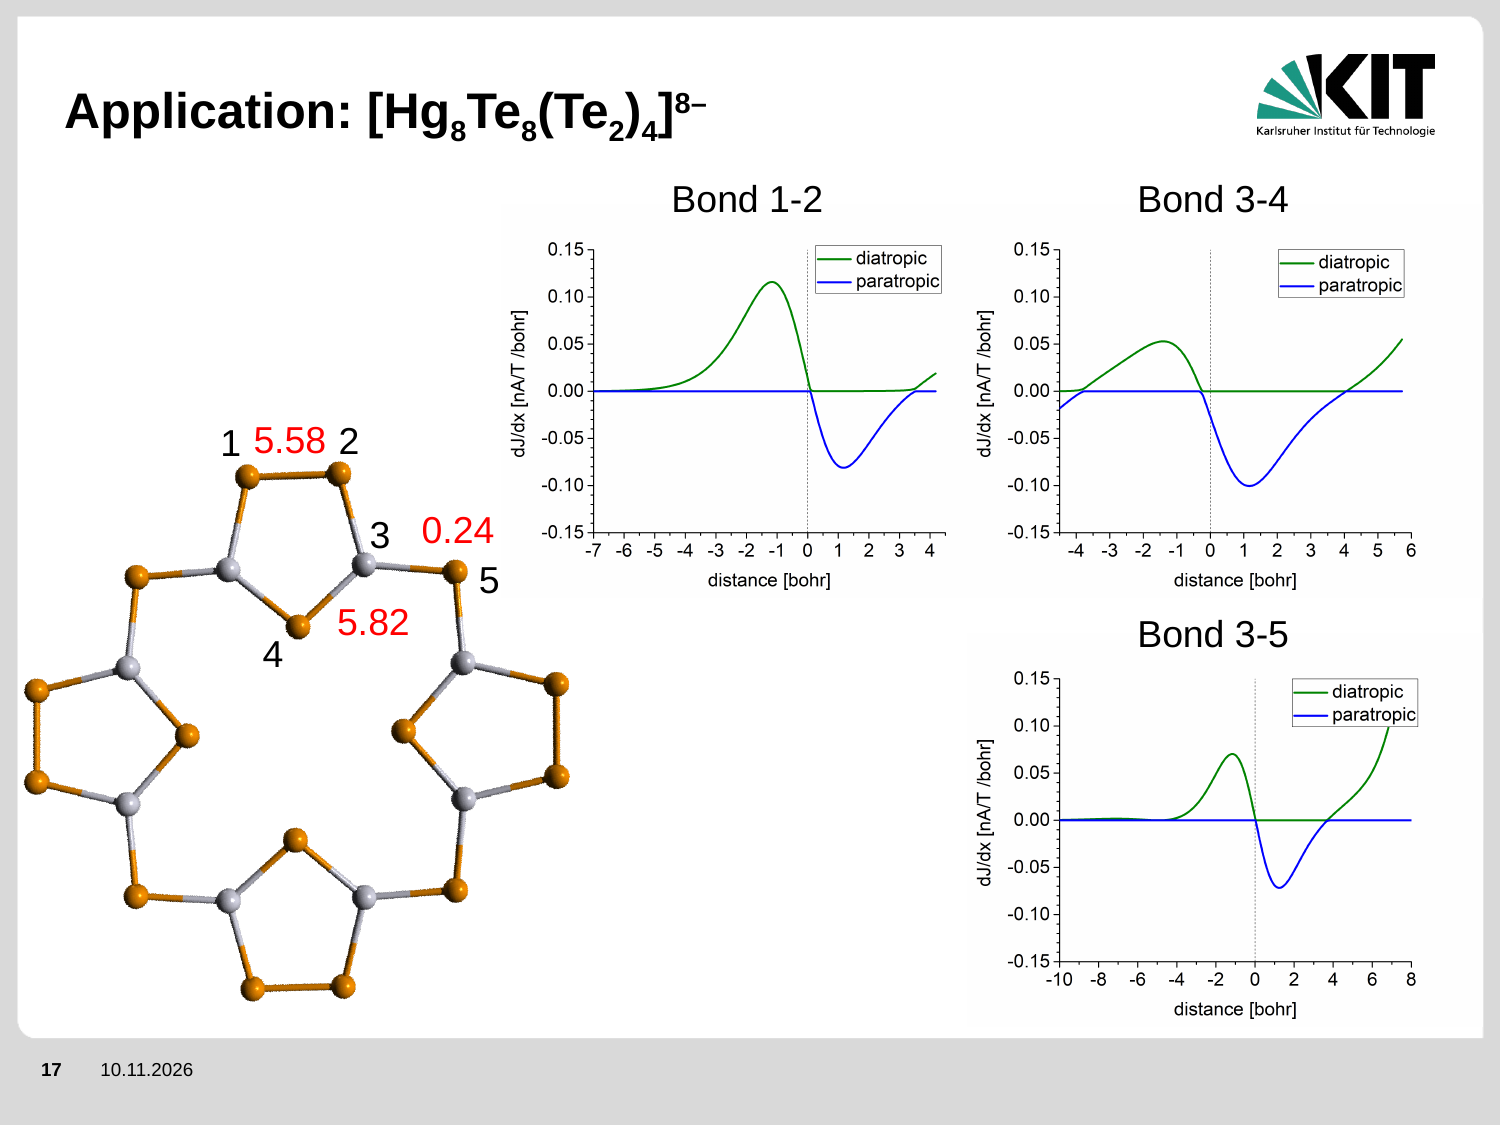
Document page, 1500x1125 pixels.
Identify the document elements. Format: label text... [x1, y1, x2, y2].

text_box Bond 3-4 [1122, 167, 1304, 202]
title Application: [Hg8Te8(Te2)4]8– [64, 54, 1198, 147]
text_box Bond 3-5 [1122, 605, 1304, 631]
picture [0, 0, 1500, 1125]
text_box Bond 1-2 [656, 167, 839, 202]
